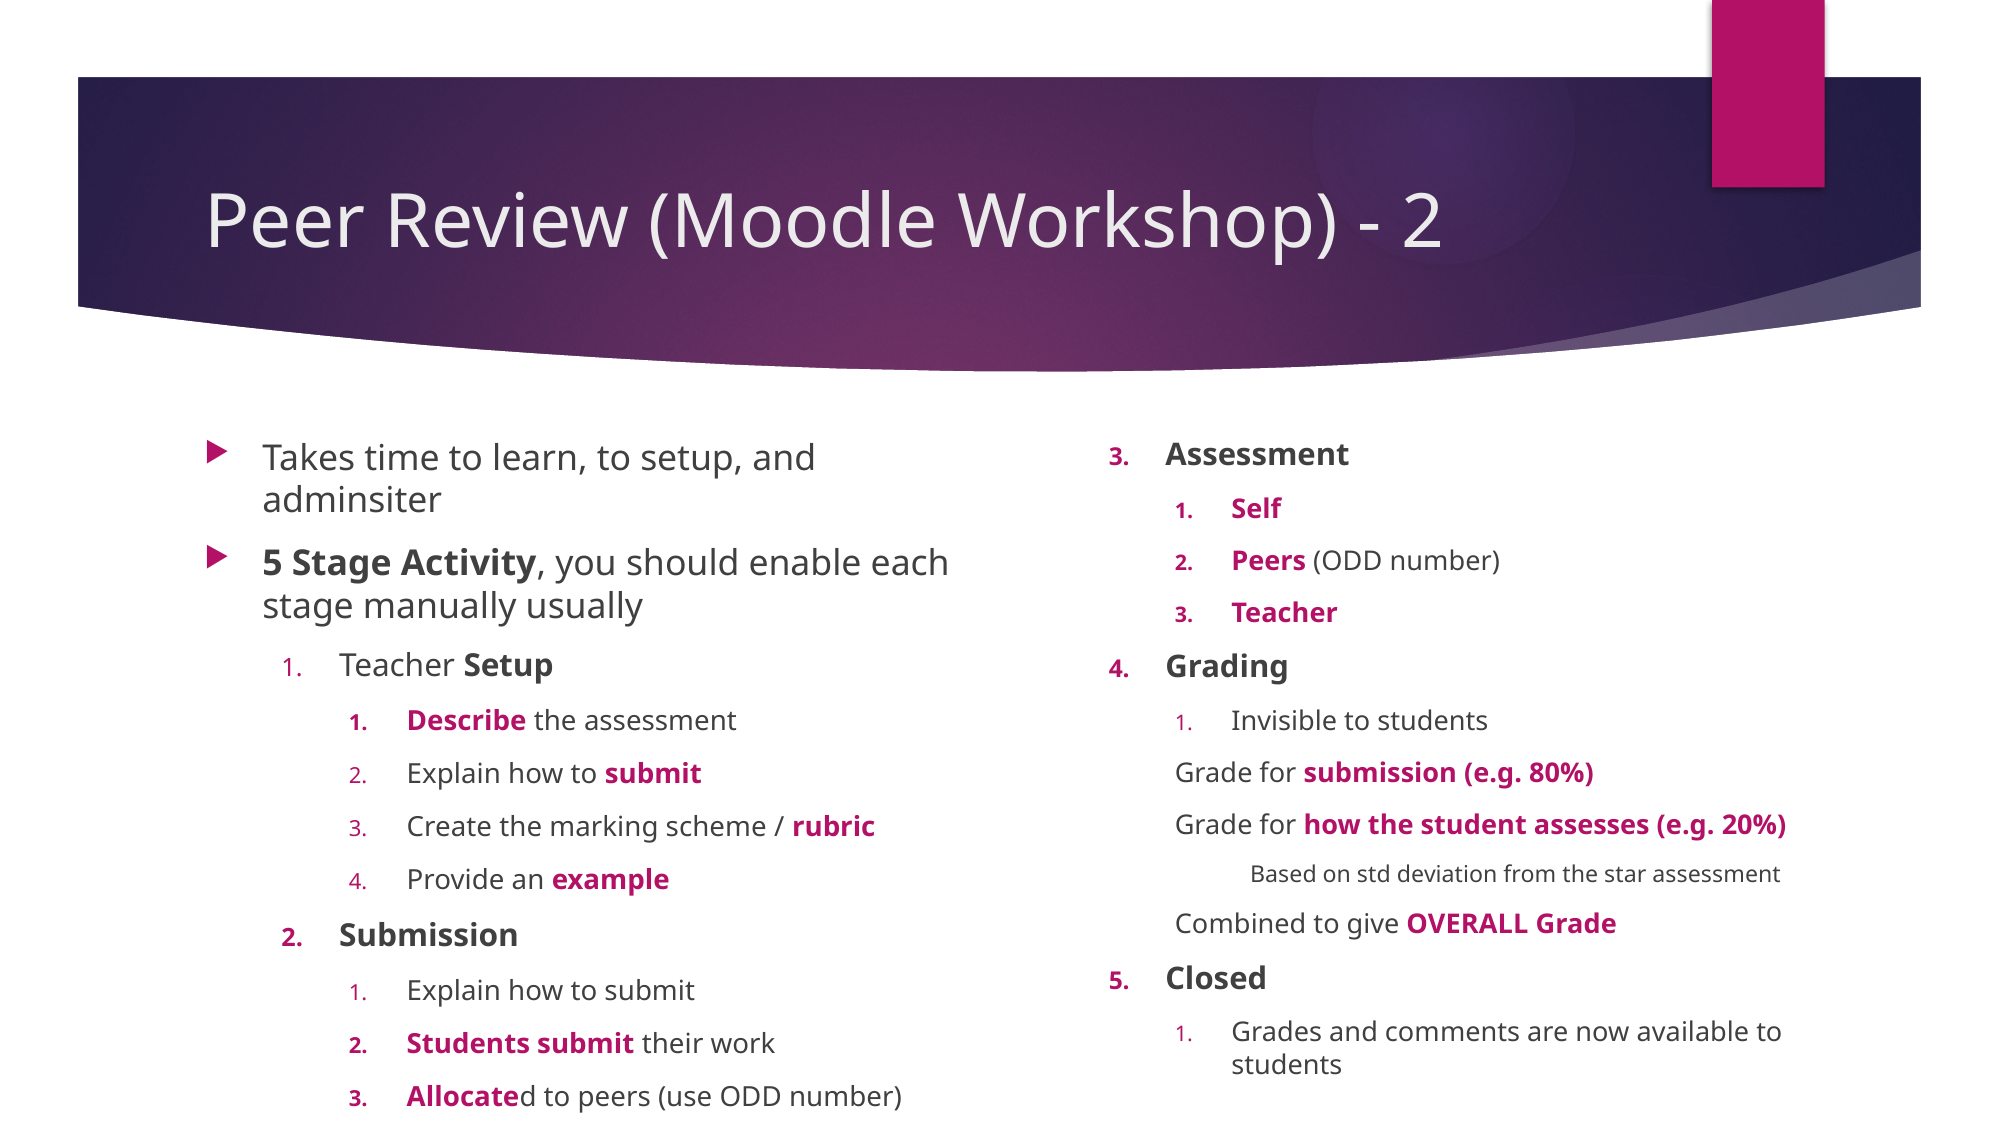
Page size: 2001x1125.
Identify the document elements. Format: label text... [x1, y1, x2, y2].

title Peer Review (Moodle Workshop) - 2 [189, 159, 1627, 276]
list Takes time to learn, to setup, and adminsiter 5 Stage Activity, you should enable each stage manually usually Teacher Setup Describe the assessment Explain how to submit Create the marking scheme / rubric Provide an example Submission Explain how to submit Students submit their work Allocated to peers (use ODD number) [189, 427, 981, 1125]
list Assessment Self Peers (ODD number) Teacher Grading Invisible to students Grade for submission (e.g. 80%) Grade for how the student assesses (e.g. 20%) Based on std deviation from the star assessment Combined to give OVERALL Grade Closed Grades and comments are now available to students [1018, 427, 1810, 1125]
